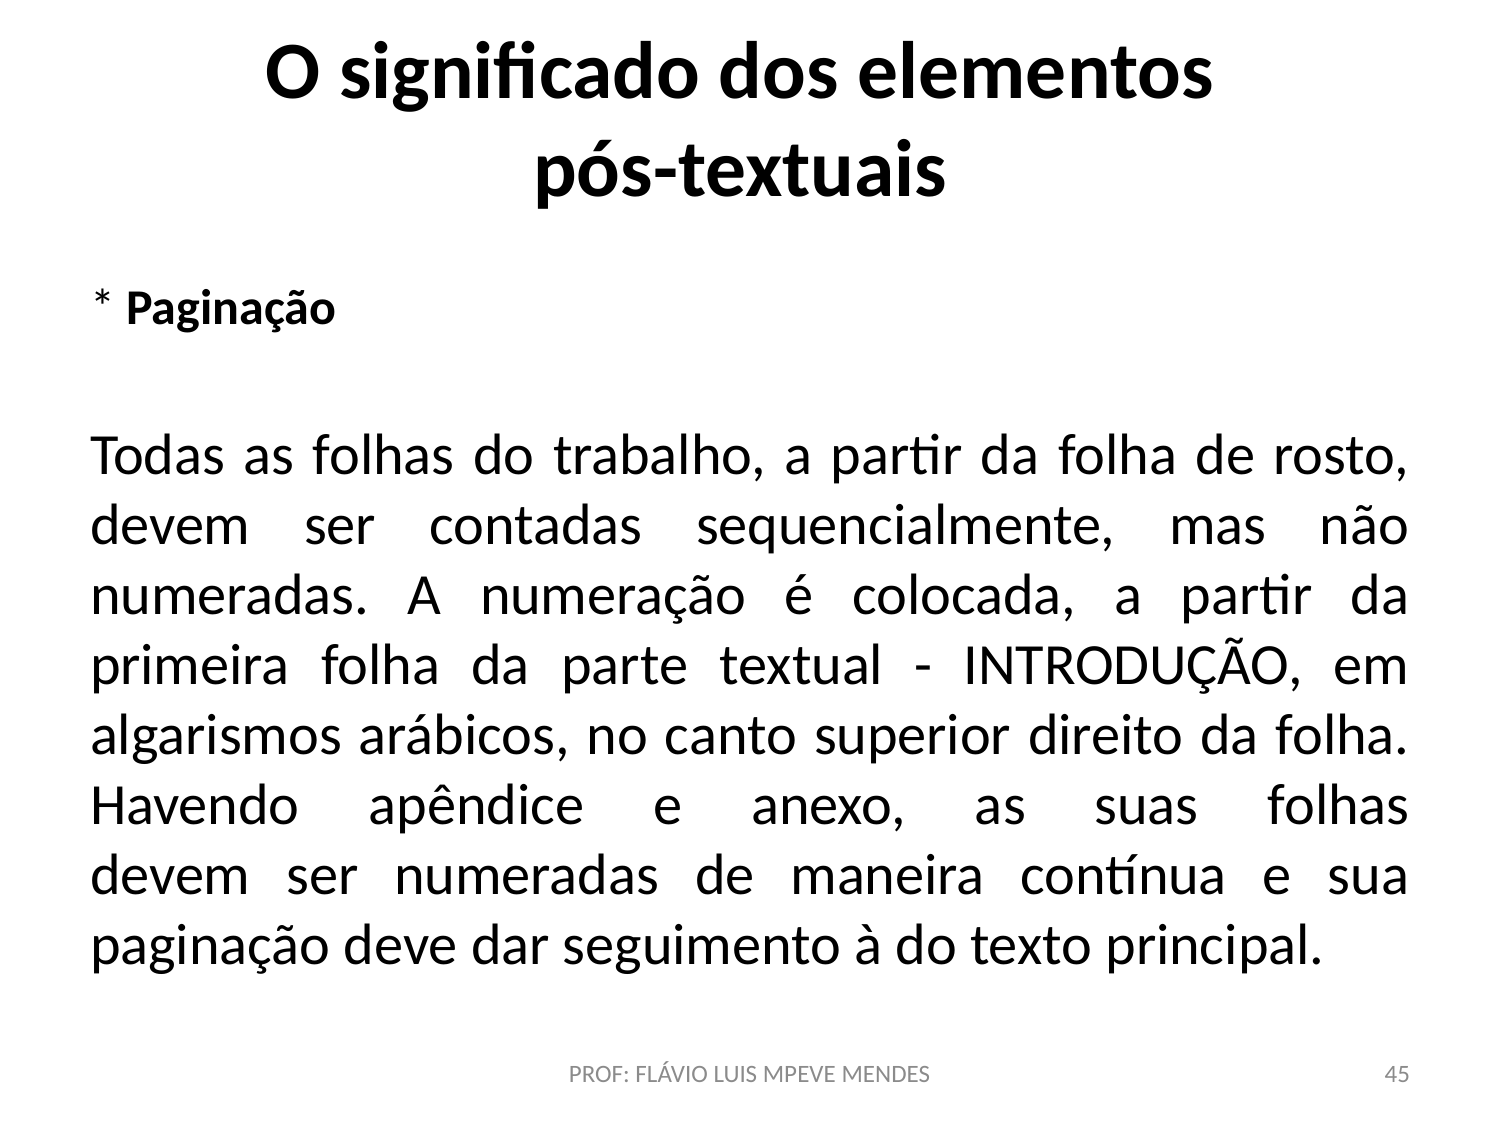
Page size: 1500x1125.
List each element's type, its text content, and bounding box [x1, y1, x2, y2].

list * Paginação Todas as folhas do trabalho, a partir da folha de rosto, devem ser contadas sequencialmente, mas não numeradas. A numeração é colocada, a partir da primeira folha da parte textual - INTRODUÇÃO, em algarismos arábicos, no canto superior direito da folha. Havendo apêndice e anexo, as suas folhas devem ser numeradas de maneira contínua e sua paginação deve dar seguimento à do texto principal. [75, 267, 1425, 1118]
slide_number 45 [1074, 1042, 1425, 1103]
footer PROF: FLÁVIO LUIS MPEVE MENDES [512, 1042, 988, 1103]
title O significado dos elementos pós-textuais [75, 8, 1425, 220]
